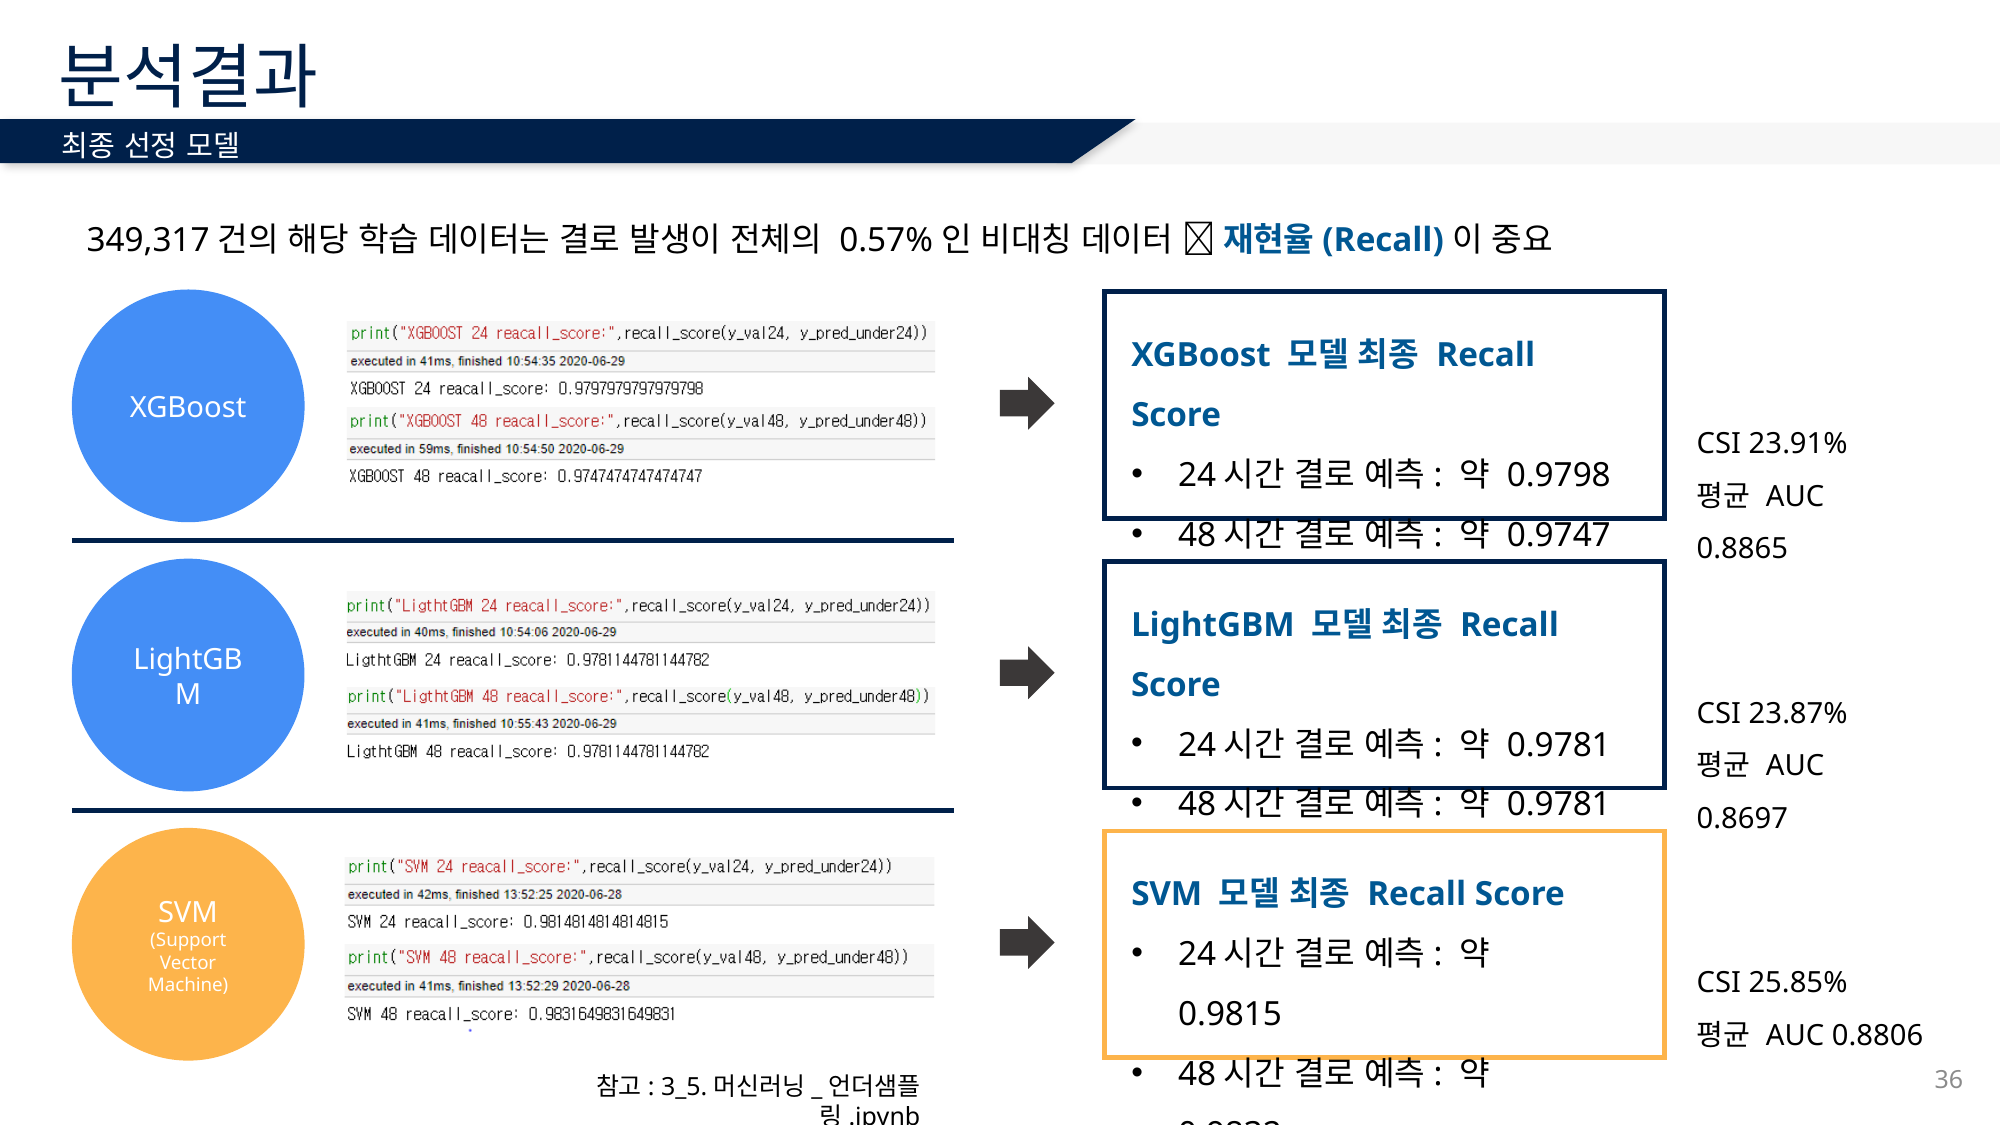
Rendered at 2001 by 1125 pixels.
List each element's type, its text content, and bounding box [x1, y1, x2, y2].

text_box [999, 830, 1943, 1058]
picture [346, 591, 936, 675]
text_box 최종 선정 모델 [47, 119, 540, 170]
text_box SVM (Support Vector Machine) [70, 826, 306, 1062]
title 분석결과 [44, 34, 1053, 126]
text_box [999, 291, 1934, 519]
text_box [999, 561, 1934, 788]
picture [346, 321, 936, 406]
picture [346, 687, 936, 769]
text_box XGBoost [70, 288, 306, 524]
text_box 349,317건의 해당 학습 데이터는 결로 발생이 전체의 0.57%인 비대칭 데이터  재현율(Recall)이 중요 [71, 190, 1739, 265]
text_box LightGBM [70, 557, 306, 793]
slide_number 36 [1884, 1050, 1978, 1111]
text_box 참고: 3_5.머신러닝_언더샘플링.ipynb [492, 1063, 936, 1125]
picture [346, 407, 936, 496]
picture [344, 857, 935, 1032]
